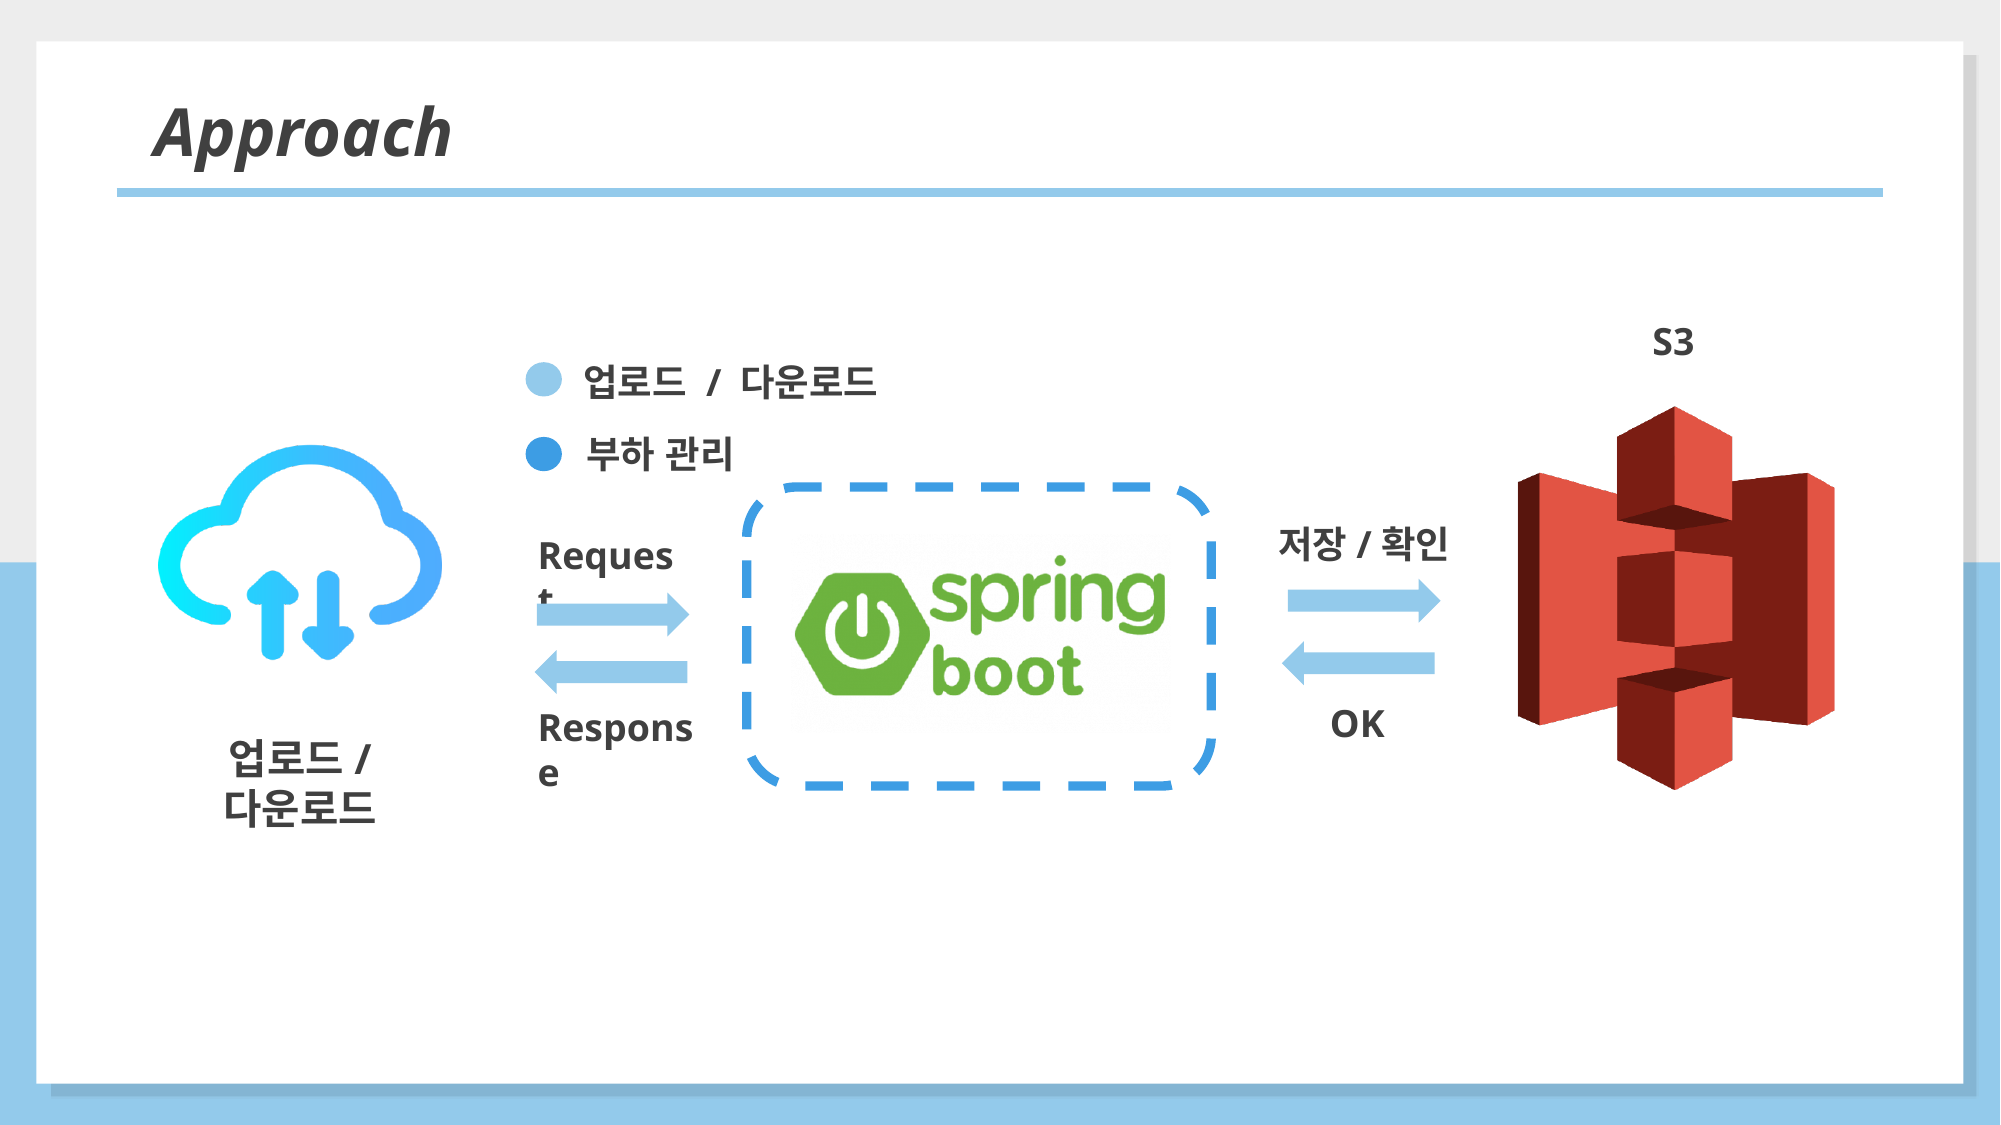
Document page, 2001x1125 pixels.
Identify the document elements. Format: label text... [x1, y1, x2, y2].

text_box Approach [139, 82, 1174, 177]
text_box [0, 0, 2000, 563]
text_box [750, 758, 1208, 788]
text_box [35, 40, 1964, 1085]
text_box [158, 426, 442, 842]
picture [1505, 393, 1847, 803]
text_box S3 [1637, 310, 1715, 371]
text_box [522, 351, 1476, 758]
